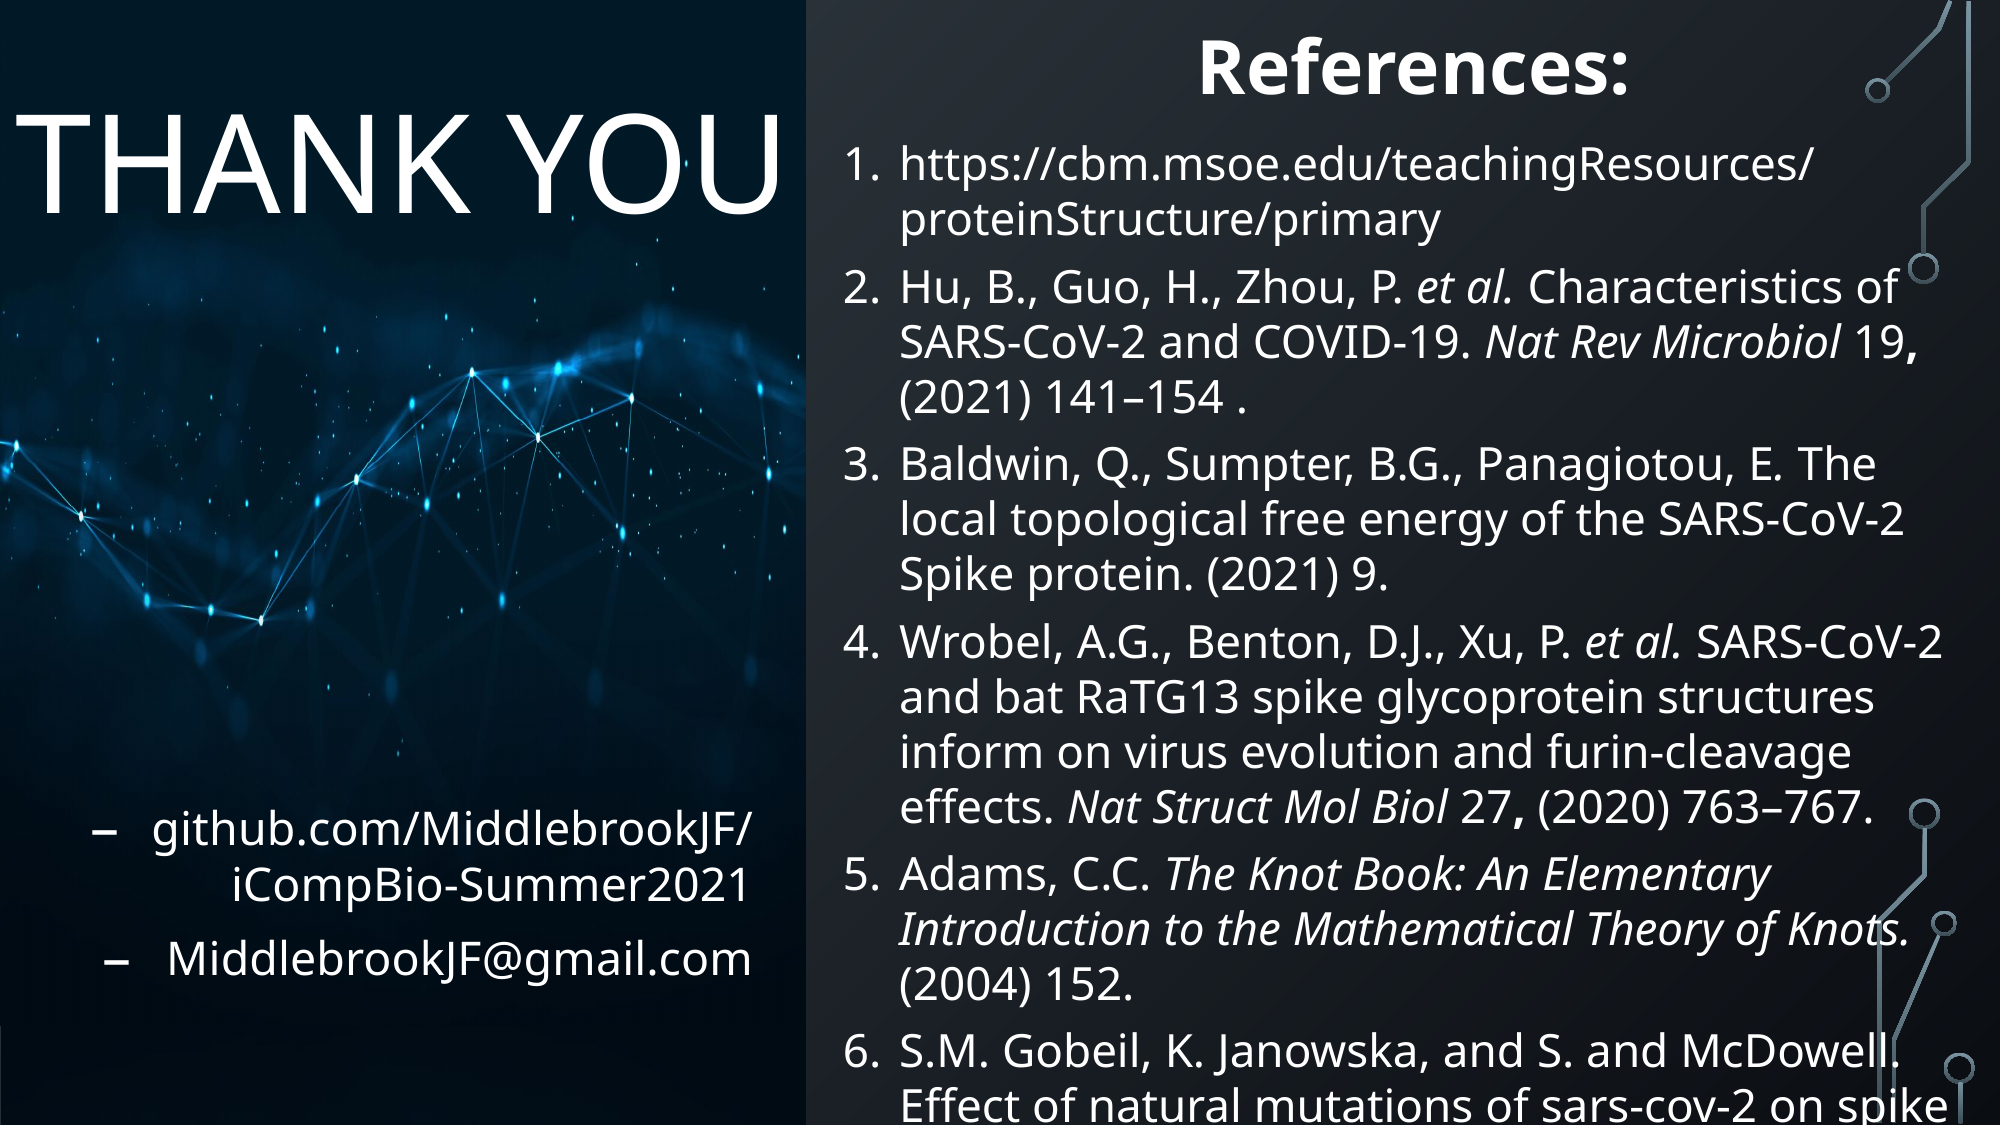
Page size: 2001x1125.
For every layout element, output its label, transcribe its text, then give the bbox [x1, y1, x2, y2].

picture [0, 0, 807, 1125]
text_box References: https://cbm.msoe.edu/teachingResources/proteinStructure/primary Hu, B., Guo, H., Zhou, P. et al. Characteristics of SARS-CoV-2 and COVID-19. Nat Rev Microbiol 19, (2021) 141–154 . Baldwin, Q., Sumpter, B.G., Panagiotou, E. The local topological free energy of the SARS-CoV-2 Spike protein. (2021) 9. Wrobel, A.G., Benton, D.J., Xu, P. et al. SARS-CoV-2 and bat RaTG13 spike glycoprotein structures inform on virus evolution and furin-cleavage effects. Nat Struct Mol Biol 27, (2020) 763–767. Adams, C.C. The Knot Book: An Elementary Introduction to the Mathematical Theory of Knots. (2004) 152. S.M. Gobeil, K. Janowska, and S. and McDowell. Effect of natural mutations of sars-cov-2 on spike structure, conformation and antigenicity. Science, (2021) 1-10. [828, 12, 2000, 1125]
